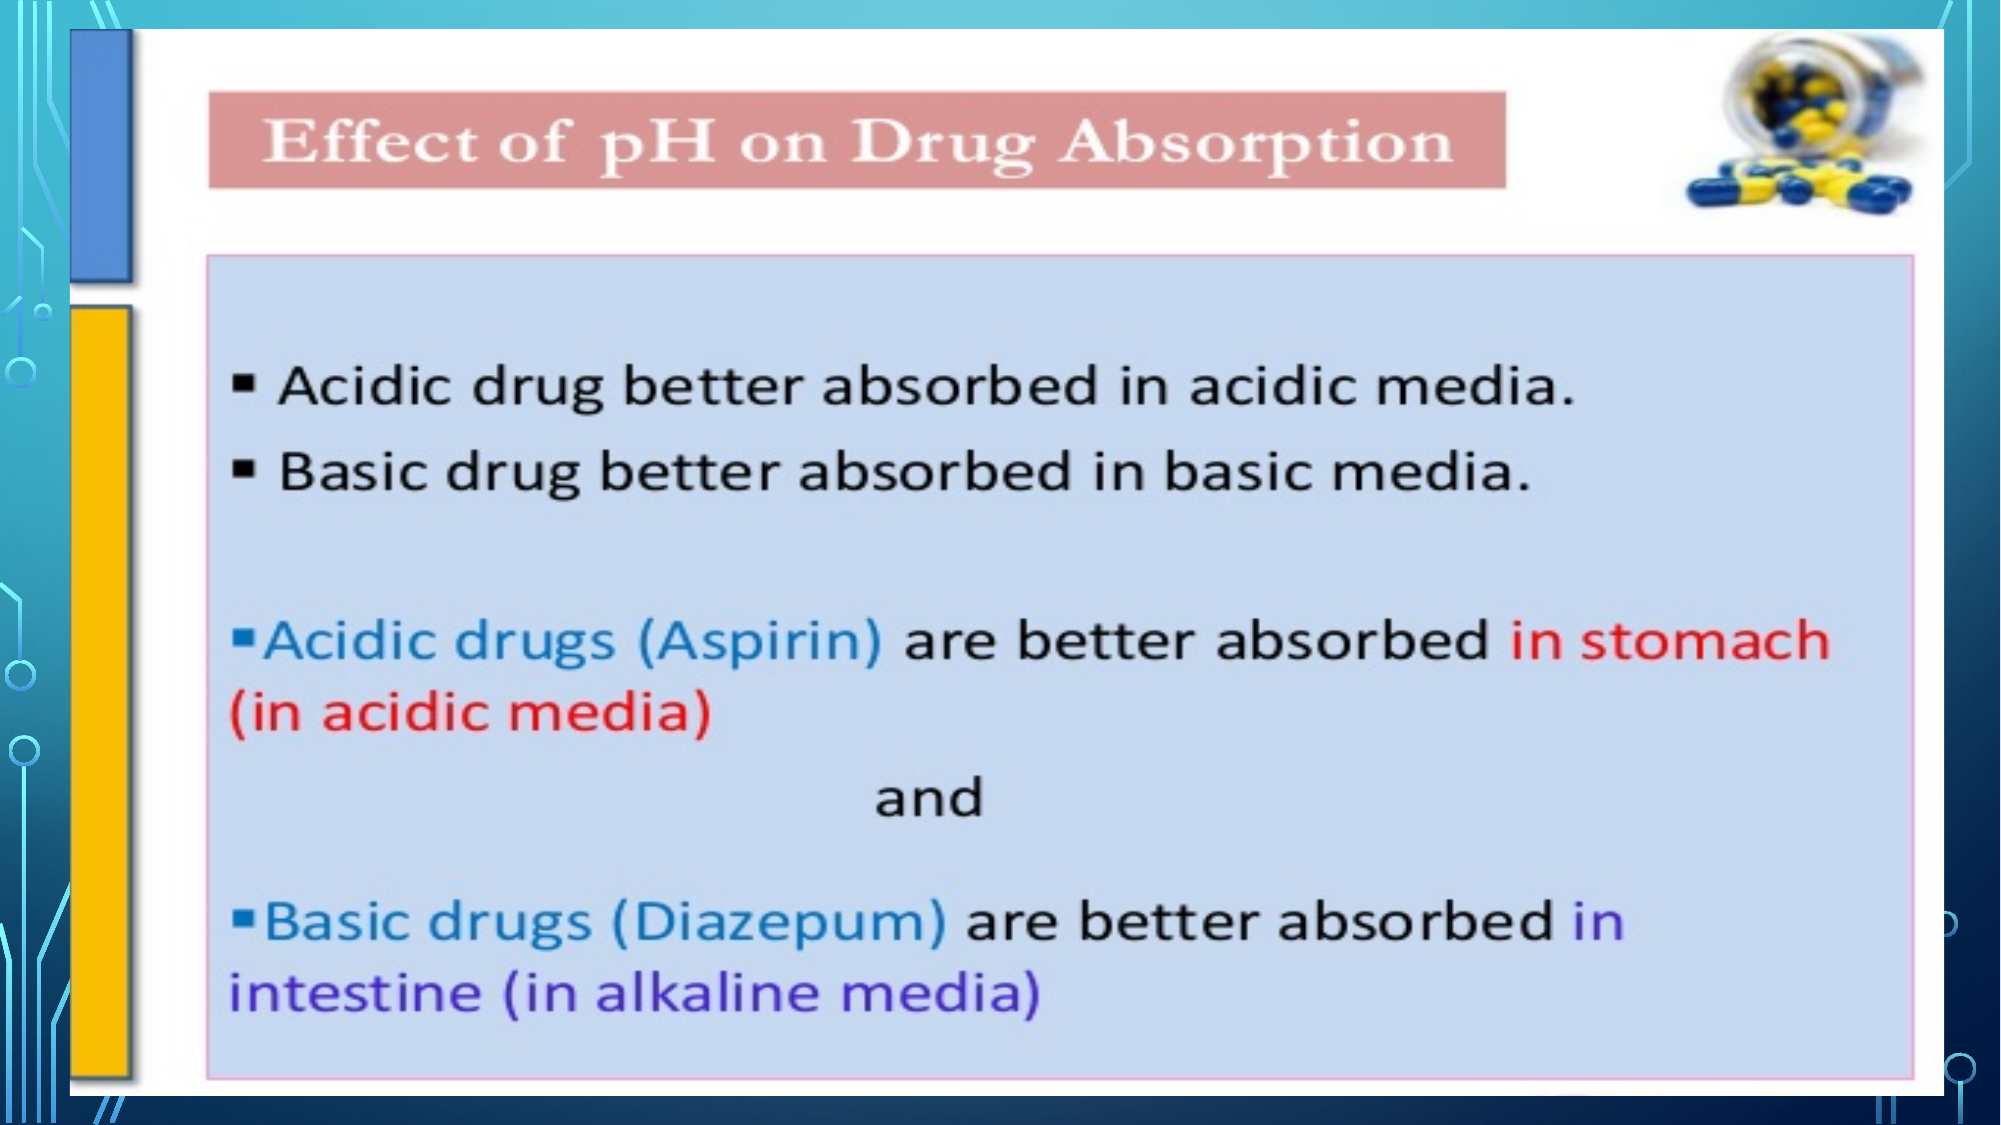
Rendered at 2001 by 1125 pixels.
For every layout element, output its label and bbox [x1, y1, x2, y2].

picture [69, 28, 1945, 1096]
